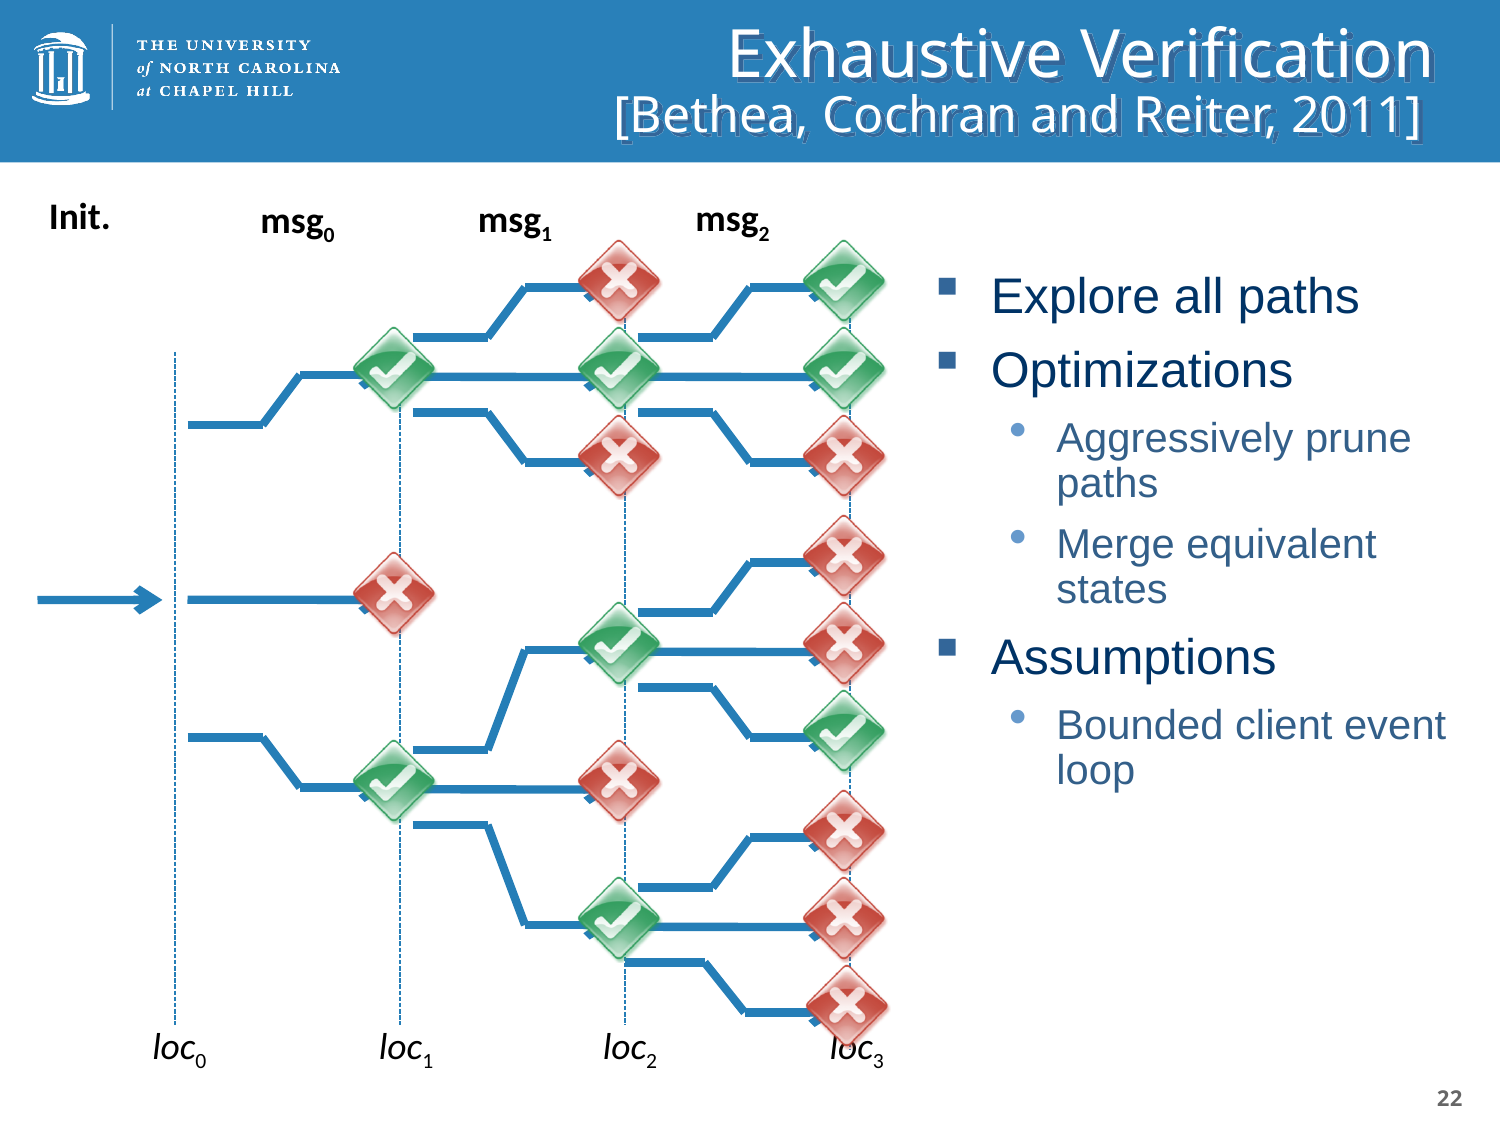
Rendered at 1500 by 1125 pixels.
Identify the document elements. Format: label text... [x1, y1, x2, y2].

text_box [412, 412, 569, 463]
list Explore all paths Optimizations Aggressively prune paths Merge equivalent states Assumptions Bounded client event loop [919, 262, 1500, 1006]
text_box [412, 659, 613, 751]
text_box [412, 824, 613, 926]
picture [574, 737, 663, 826]
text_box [187, 737, 347, 788]
picture [799, 237, 888, 501]
picture [349, 549, 438, 638]
title Exhaustive Verification [Bethea, Cochran and Reiter, 2011] [374, 19, 1451, 146]
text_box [624, 962, 797, 1013]
text_box msg0 [245, 188, 350, 255]
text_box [637, 837, 794, 888]
text_box loc2 [588, 1014, 688, 1081]
text_box msg1 [463, 187, 567, 254]
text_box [637, 412, 794, 463]
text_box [637, 562, 794, 613]
picture [574, 874, 663, 963]
picture [799, 512, 888, 776]
text_box loc3 [814, 1014, 915, 1081]
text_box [637, 287, 794, 338]
picture [32, 24, 340, 110]
text_box msg2 [680, 186, 785, 253]
text_box loc0 [137, 1014, 238, 1081]
picture [349, 324, 438, 413]
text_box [637, 687, 794, 738]
picture [349, 737, 438, 826]
picture [574, 237, 663, 501]
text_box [412, 287, 569, 338]
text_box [187, 374, 388, 426]
text_box loc1 [364, 1014, 465, 1081]
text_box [412, 651, 613, 695]
text_box Init. [33, 184, 126, 245]
picture [799, 787, 891, 1051]
picture [574, 599, 663, 688]
